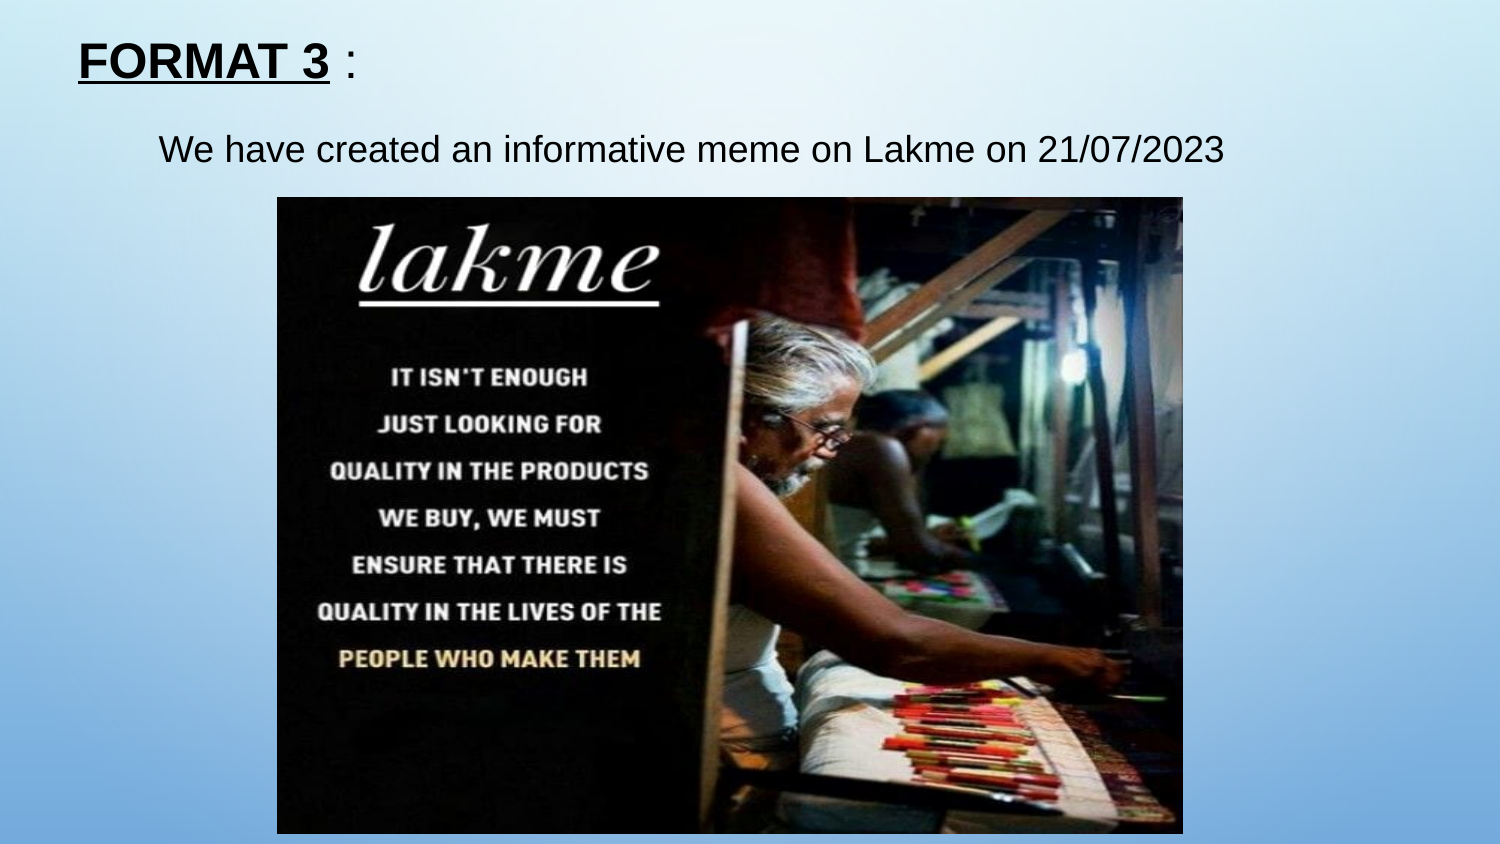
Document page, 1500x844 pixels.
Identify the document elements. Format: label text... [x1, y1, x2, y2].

picture [277, 197, 1183, 835]
title Format 3 : We have created an informative meme on Lakme on 21/07/2023 [17, 0, 1500, 304]
